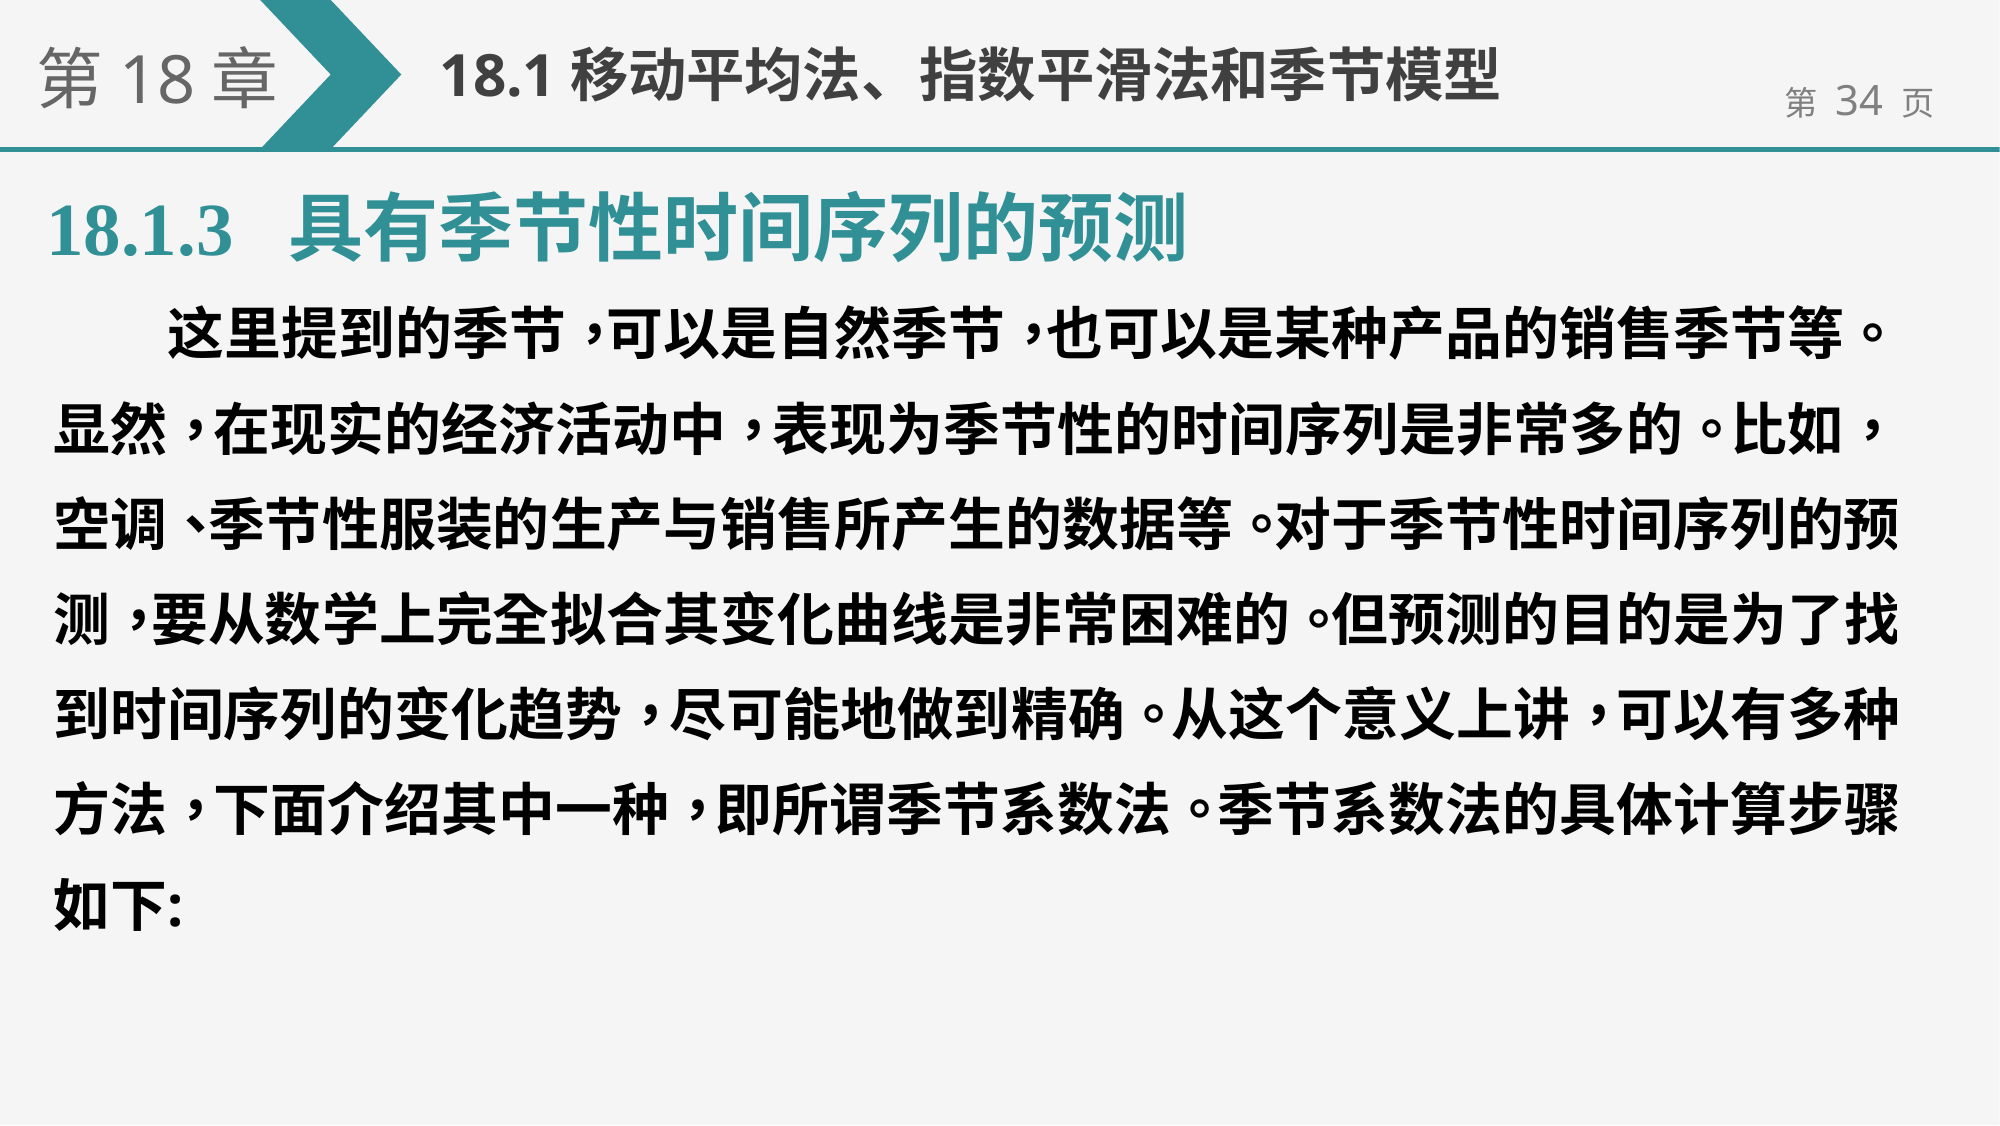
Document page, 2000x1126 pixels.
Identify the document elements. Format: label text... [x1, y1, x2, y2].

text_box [52, 287, 1898, 985]
text_box 第18章 [21, 29, 294, 125]
text_box [258, 0, 403, 148]
text_box 18.1移动平均法、指数平滑法和季节模型 [424, 31, 1839, 116]
text_box 18.1.3 具有季节性时间序列的预测 [31, 161, 1863, 278]
